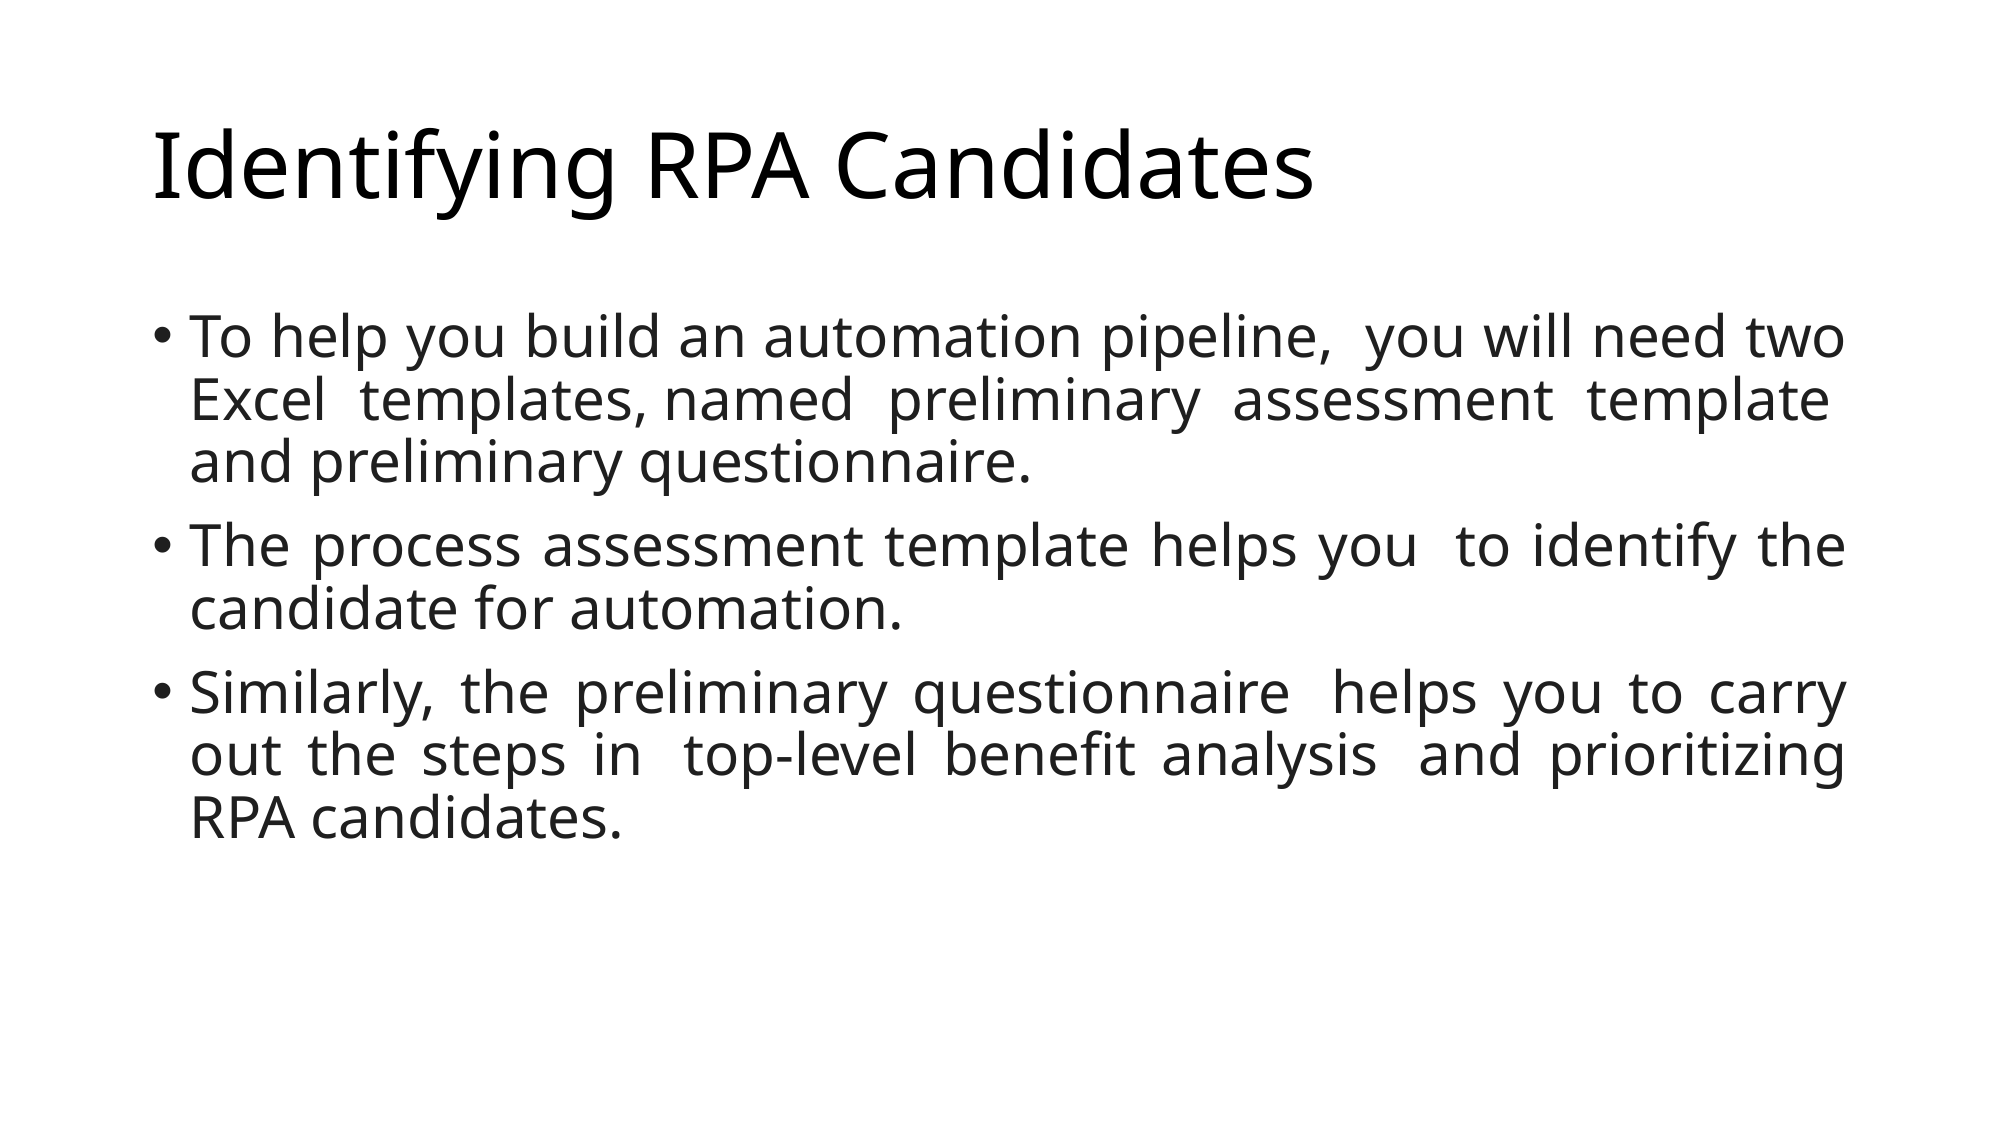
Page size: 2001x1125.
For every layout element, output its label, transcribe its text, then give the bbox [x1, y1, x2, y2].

list To help you build an automation pipeline, you will need two Excel templates, named preliminary assessment template and preliminary questionnaire. The process assessment template helps you to identify the candidate for automation. Similarly, the preliminary questionnaire helps you to carry out the steps in top-level benefit analysis and prioritizing RPA candidates. [137, 299, 1863, 1014]
title Identifying RPA Candidates [137, 59, 1863, 278]
